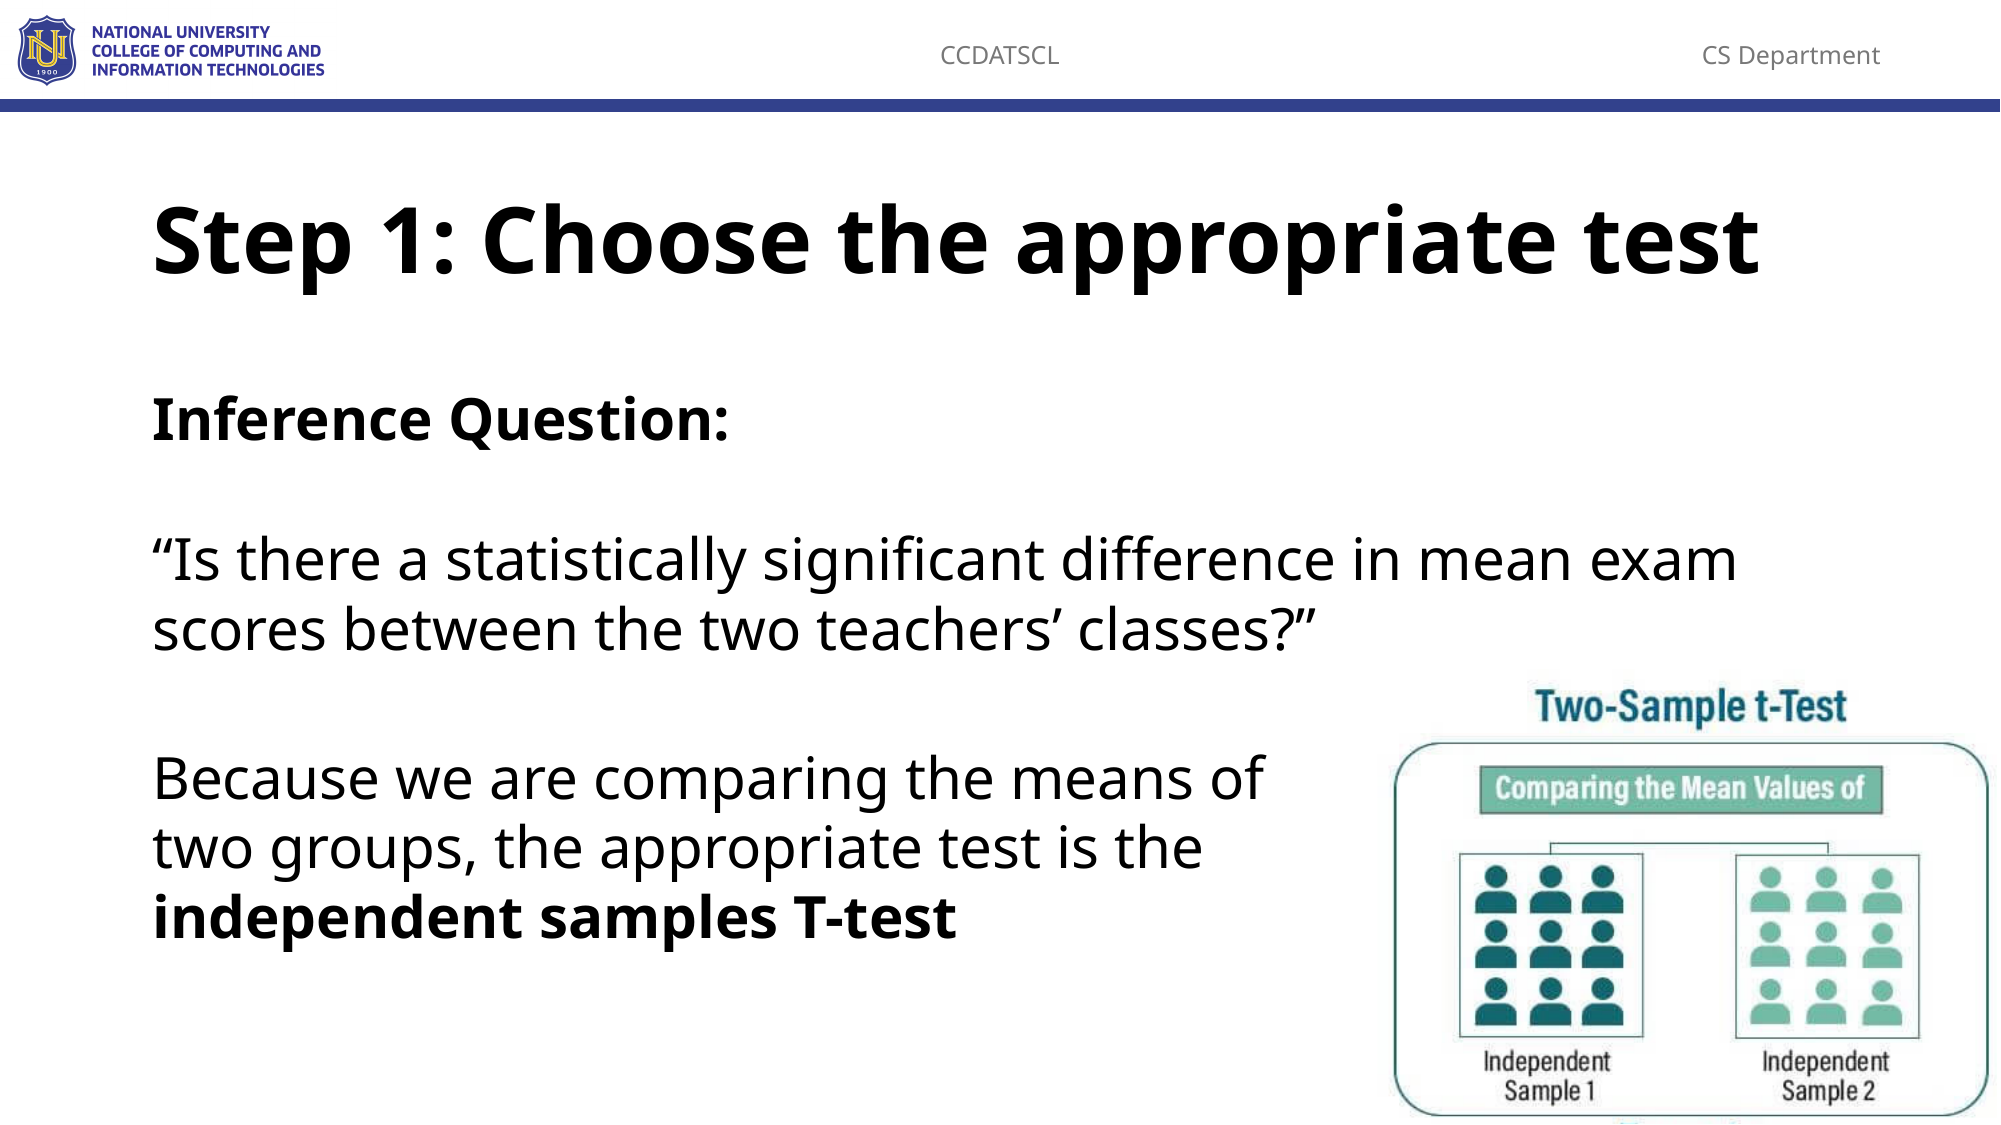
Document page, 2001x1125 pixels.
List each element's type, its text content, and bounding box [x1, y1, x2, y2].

list Inference Question: “Is there a statistically significant difference in mean exam scores between the two teachers’ classes?” [137, 375, 1863, 681]
text_box Because we are comparing the means of two groups, the appropriate test is the independent samples T-test [137, 733, 1375, 1039]
picture [0, 0, 337, 99]
title Step 1: Choose the appropriate test [137, 135, 1863, 353]
picture [1375, 647, 2000, 1125]
